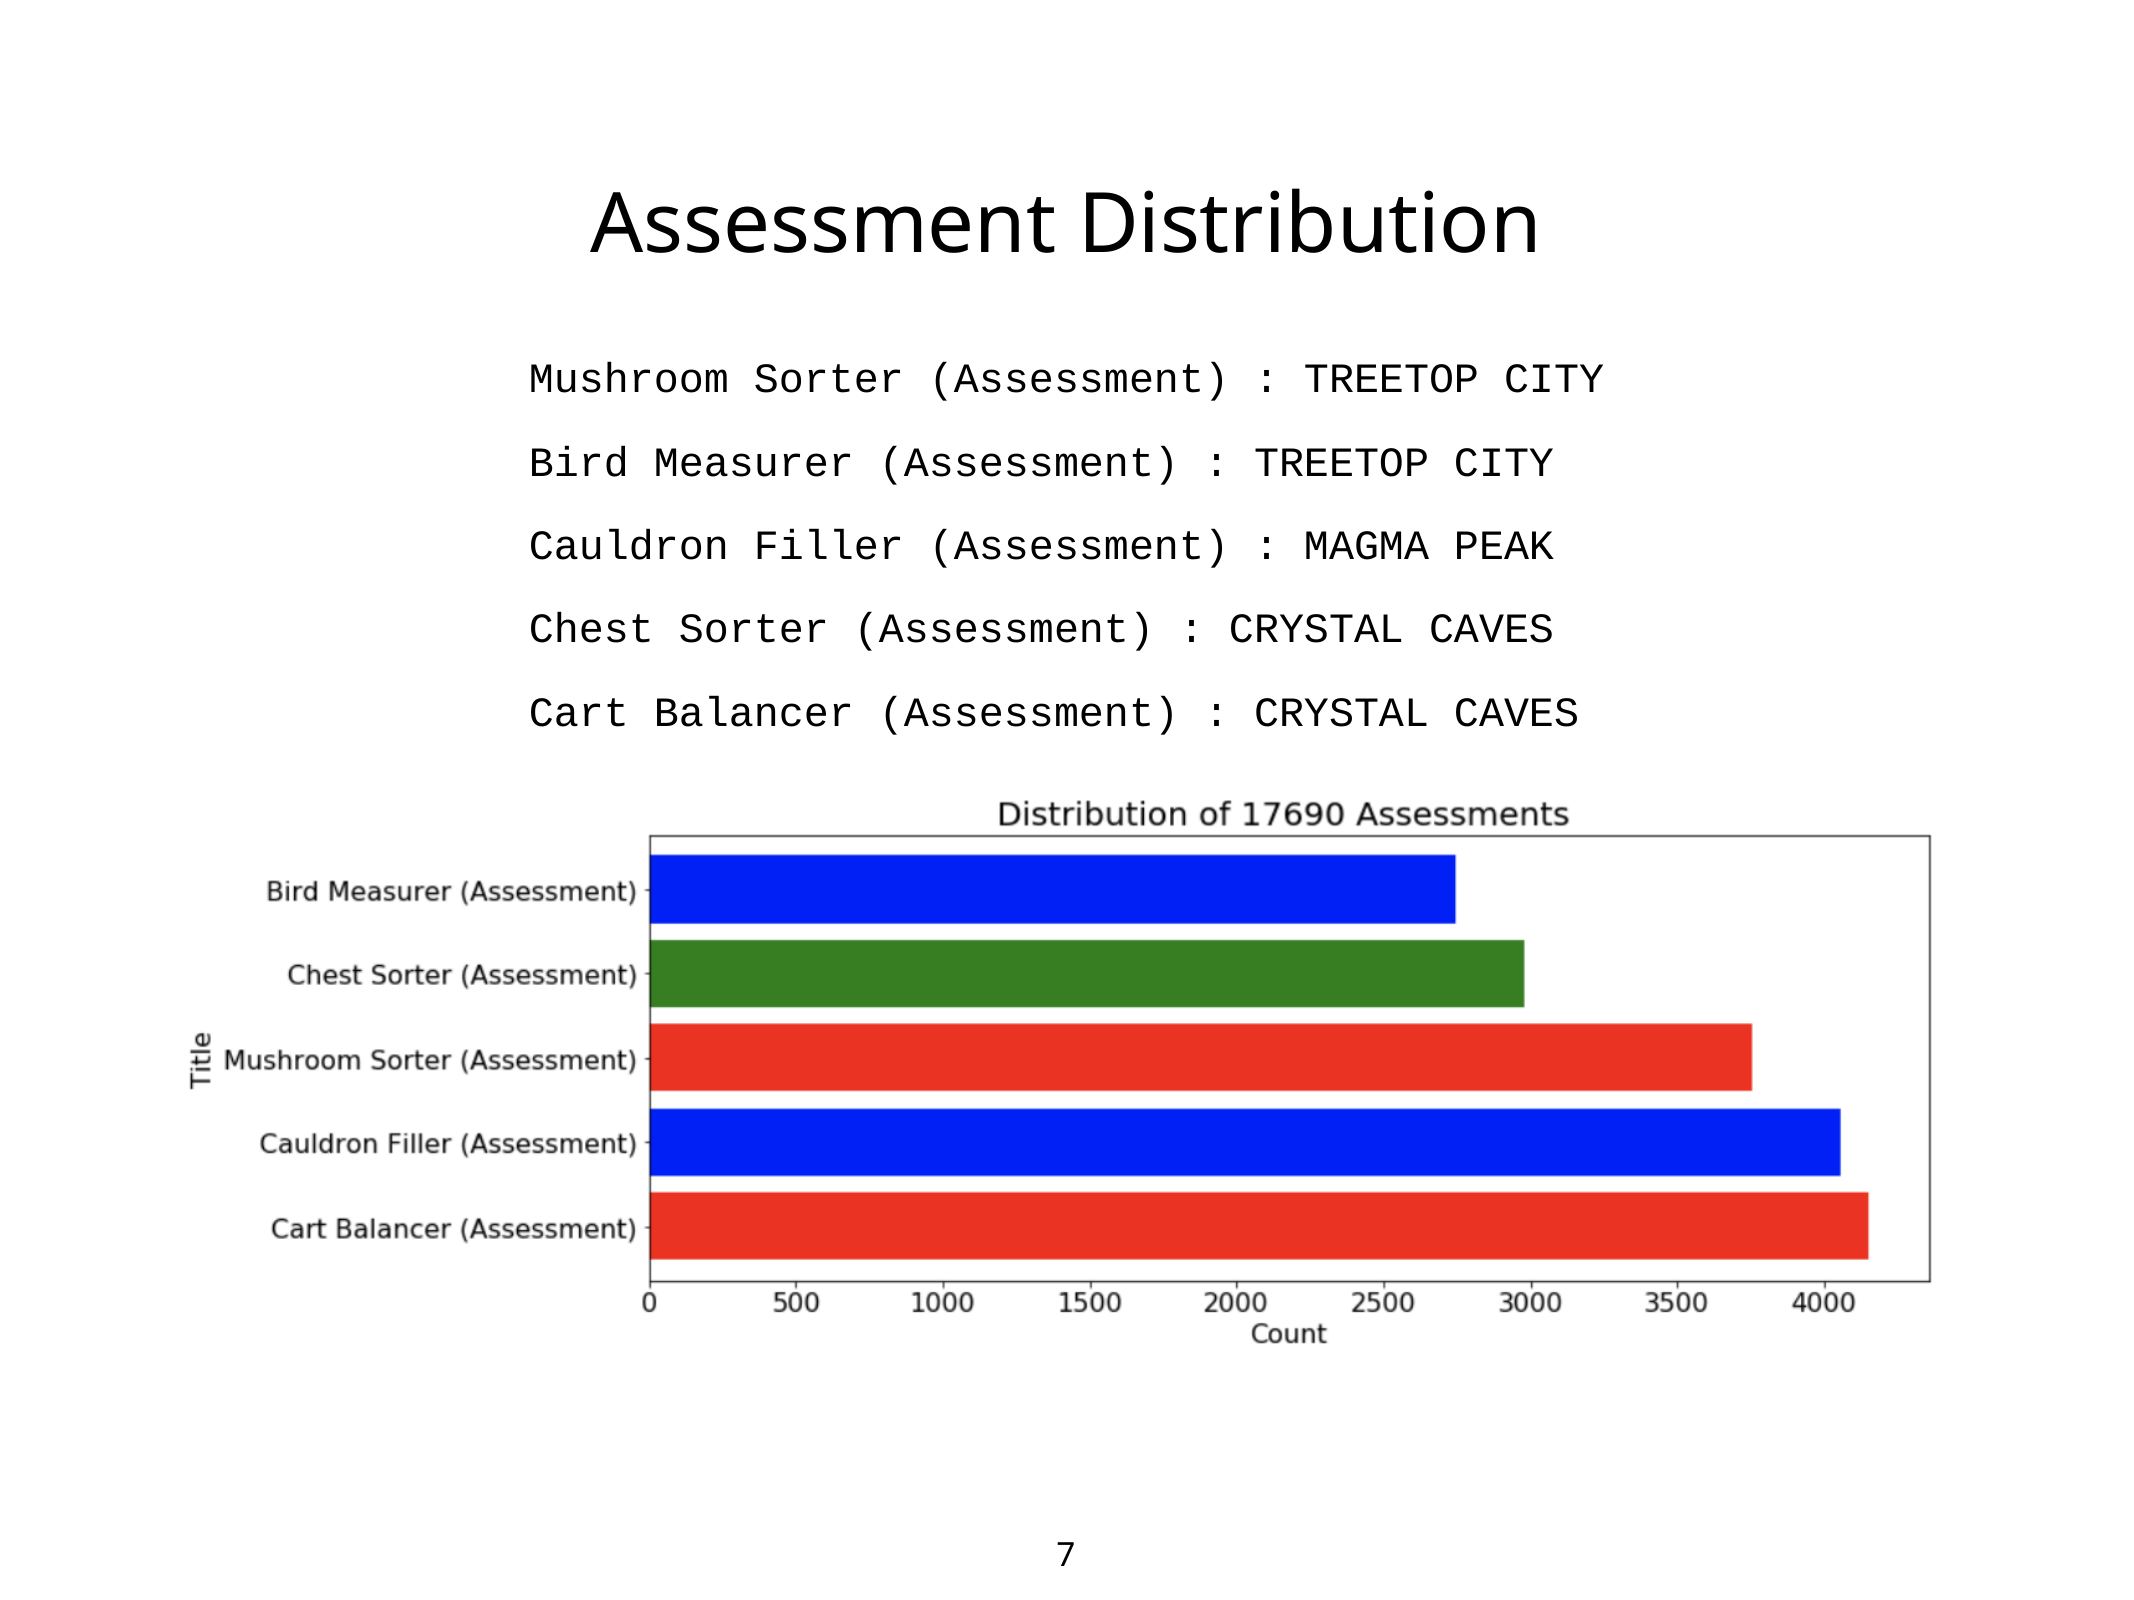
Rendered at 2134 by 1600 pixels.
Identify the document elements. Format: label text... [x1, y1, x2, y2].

picture [155, 782, 1978, 1368]
title Assessment Distribution [155, 41, 1978, 397]
text_box Mushroom Sorter (Assessment) : TREETOP CITY Bird Measurer (Assessment) : TREETOP CITY Cauldron Filler (Assessment) : MAGMA PEAK Chest Sorter (Assessment) : CRYSTAL CAVES Cart Balancer (Assessment) : CRYSTAL CAVES [520, 309, 1613, 743]
slide_number 7 [1046, 1524, 1086, 1579]
